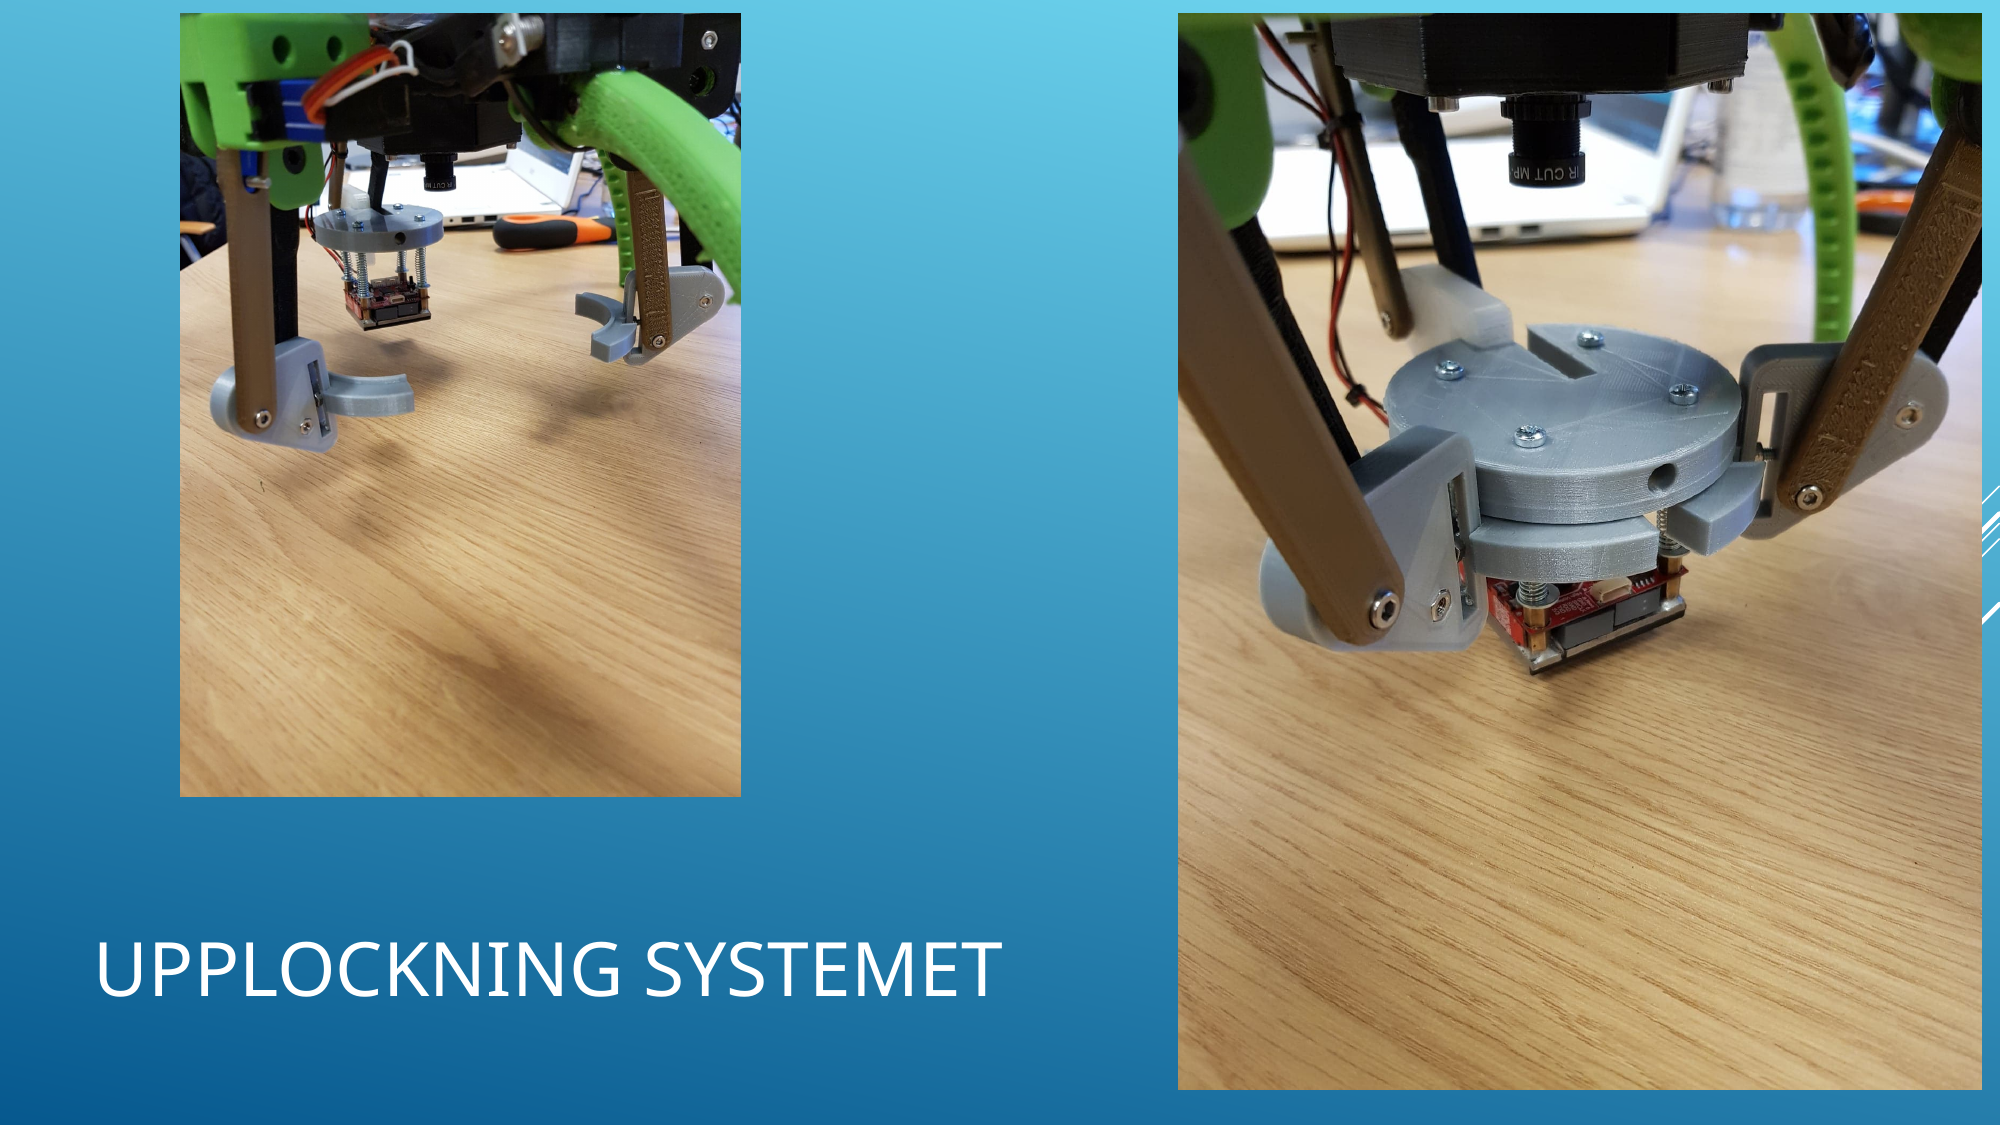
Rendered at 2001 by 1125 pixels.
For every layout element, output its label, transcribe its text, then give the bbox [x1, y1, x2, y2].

picture [1177, 13, 1982, 1091]
title Upplockning Systemet [78, 842, 1177, 1090]
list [180, 13, 741, 797]
